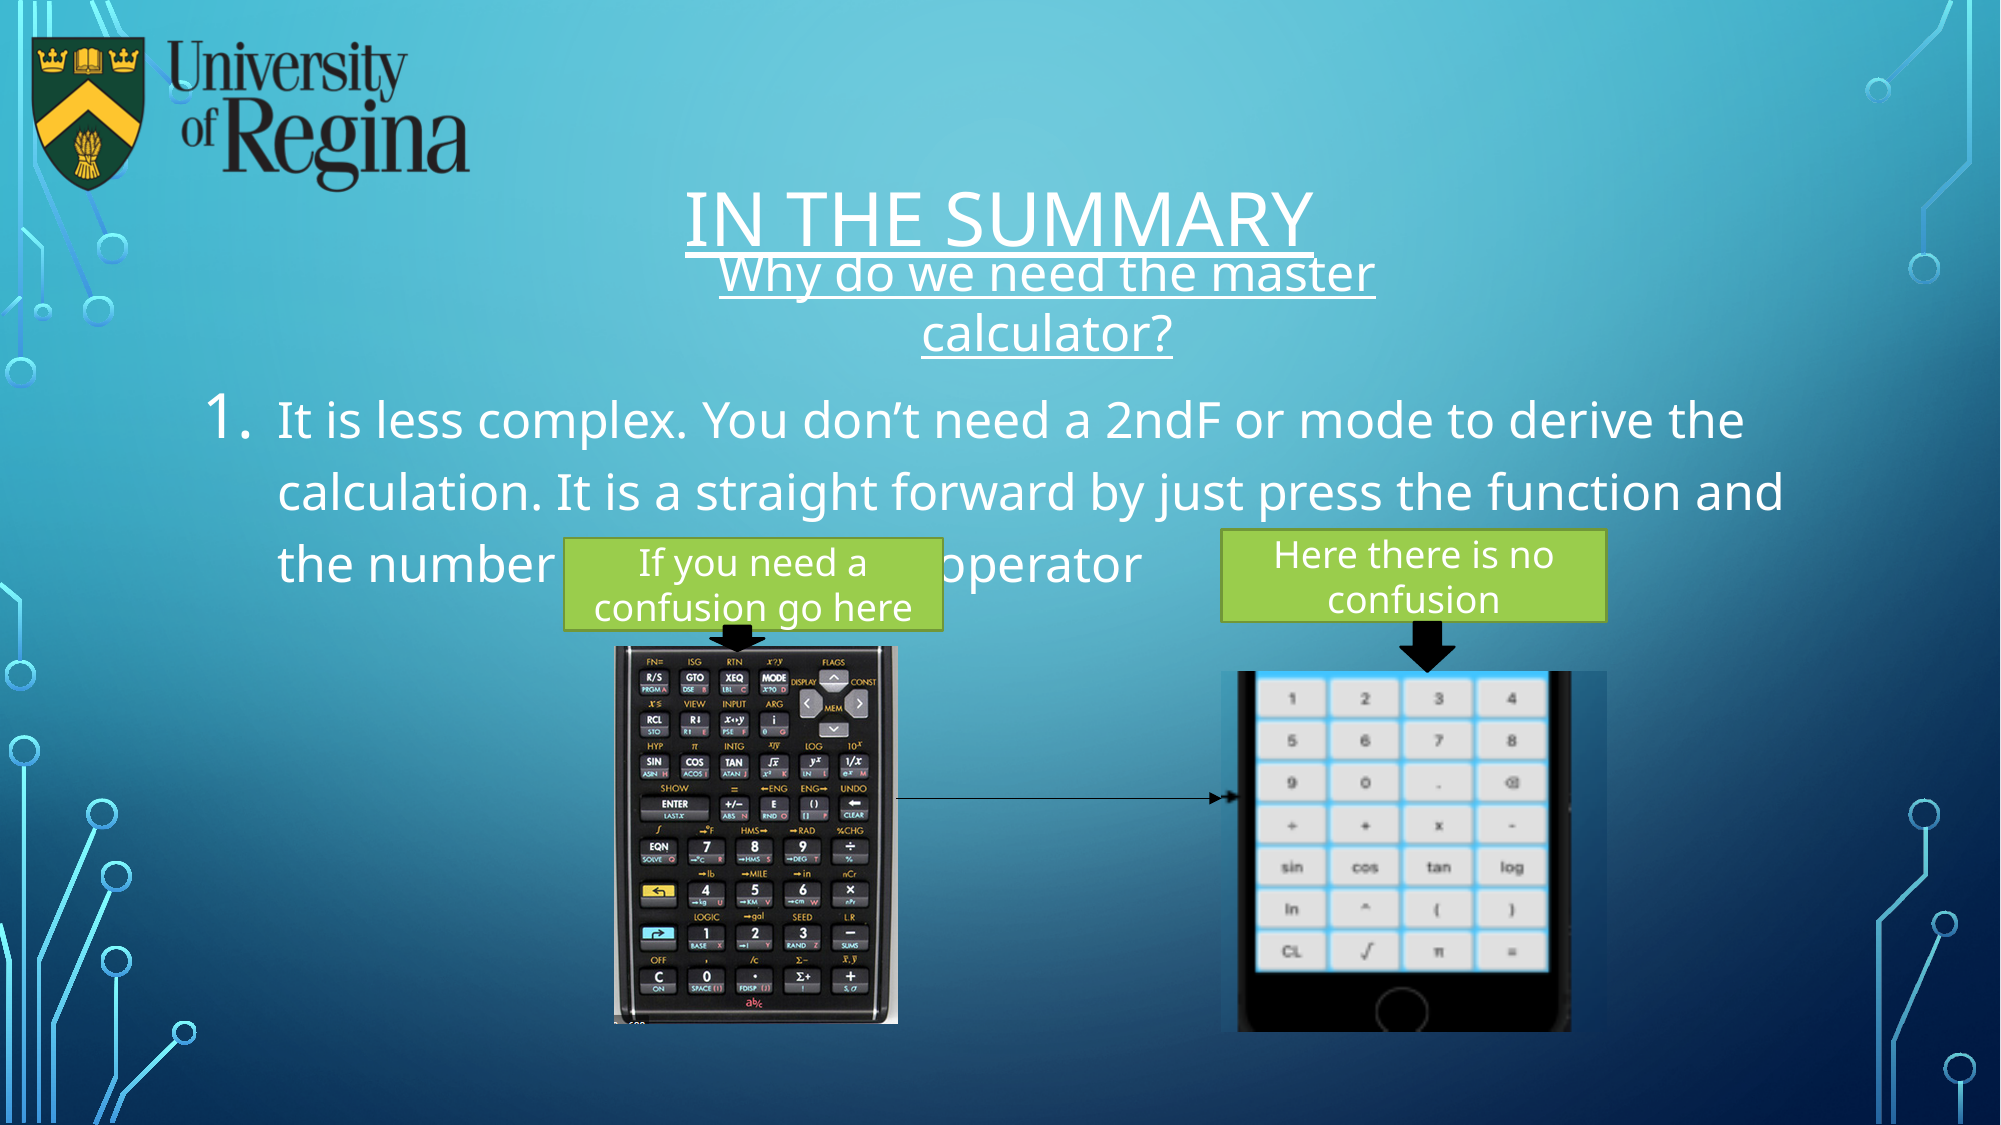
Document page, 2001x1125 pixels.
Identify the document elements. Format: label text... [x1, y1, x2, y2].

text_box Why do we need the master calculator? [590, 252, 1505, 351]
picture [0, 4, 496, 223]
picture [1221, 671, 1607, 1032]
text_box If you need a confusion go here [563, 537, 944, 632]
picture [614, 646, 898, 1024]
text_box Here there is no confusion [1220, 528, 1608, 623]
text_box [709, 624, 766, 646]
text_box [1399, 620, 1456, 671]
list It is less complex. You don’t need a 2ndF or mode to derive the calculation. It is a straight forward by just press the function and the number or number and operator [187, 369, 1813, 950]
title In the Summary [187, 101, 1813, 344]
